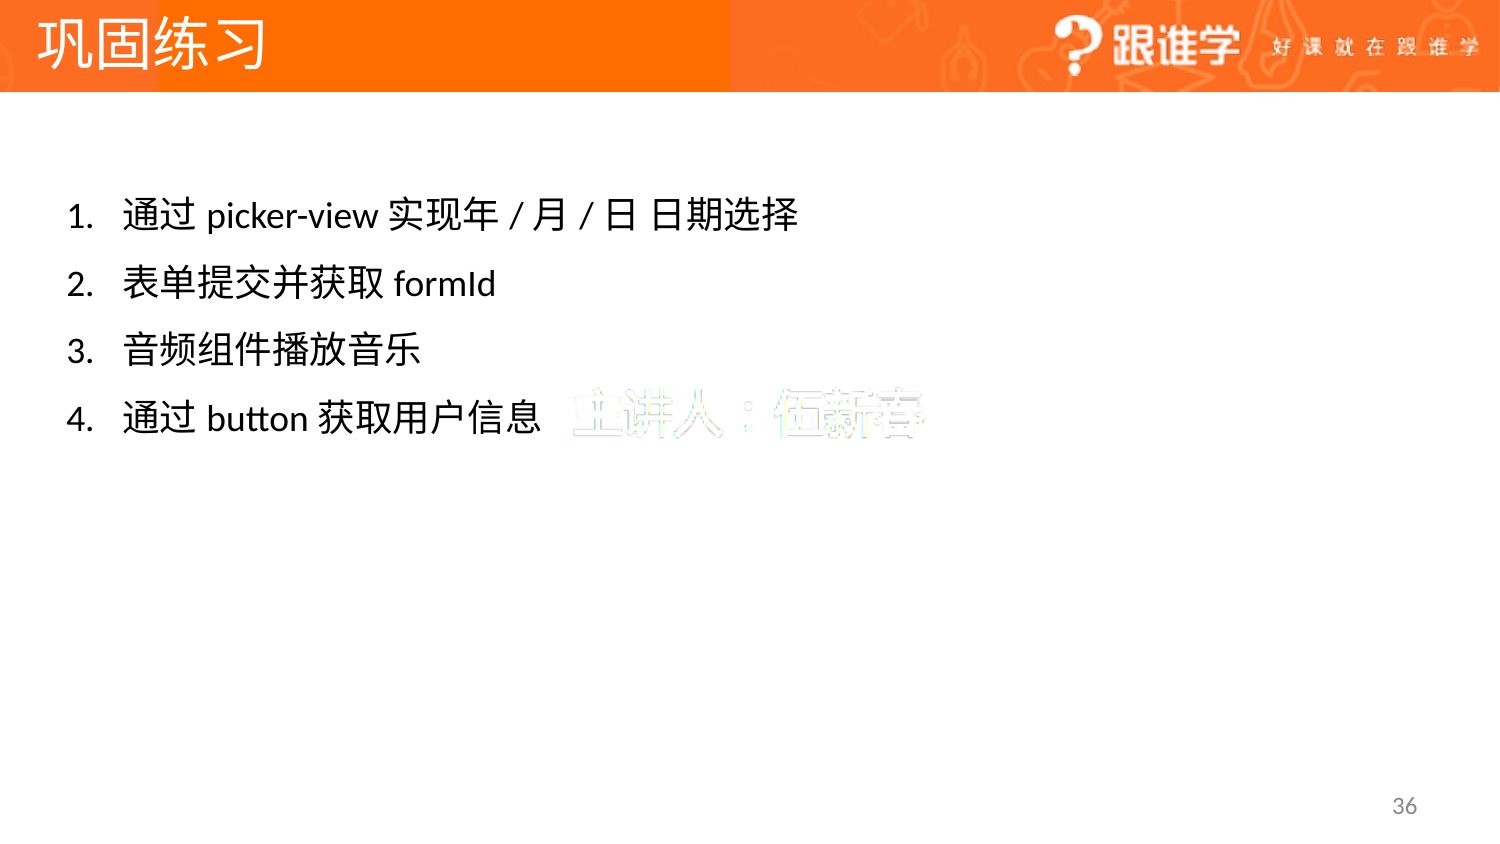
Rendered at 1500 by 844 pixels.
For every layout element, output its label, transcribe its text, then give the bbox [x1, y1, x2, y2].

slide_number 36 [1074, 781, 1426, 828]
picture [0, 0, 1500, 844]
text_box 通过picker-view实现年/月/日 日期选择 表单提交并获取formId 音频组件播放音乐 通过button获取用户信息 [58, 161, 807, 582]
